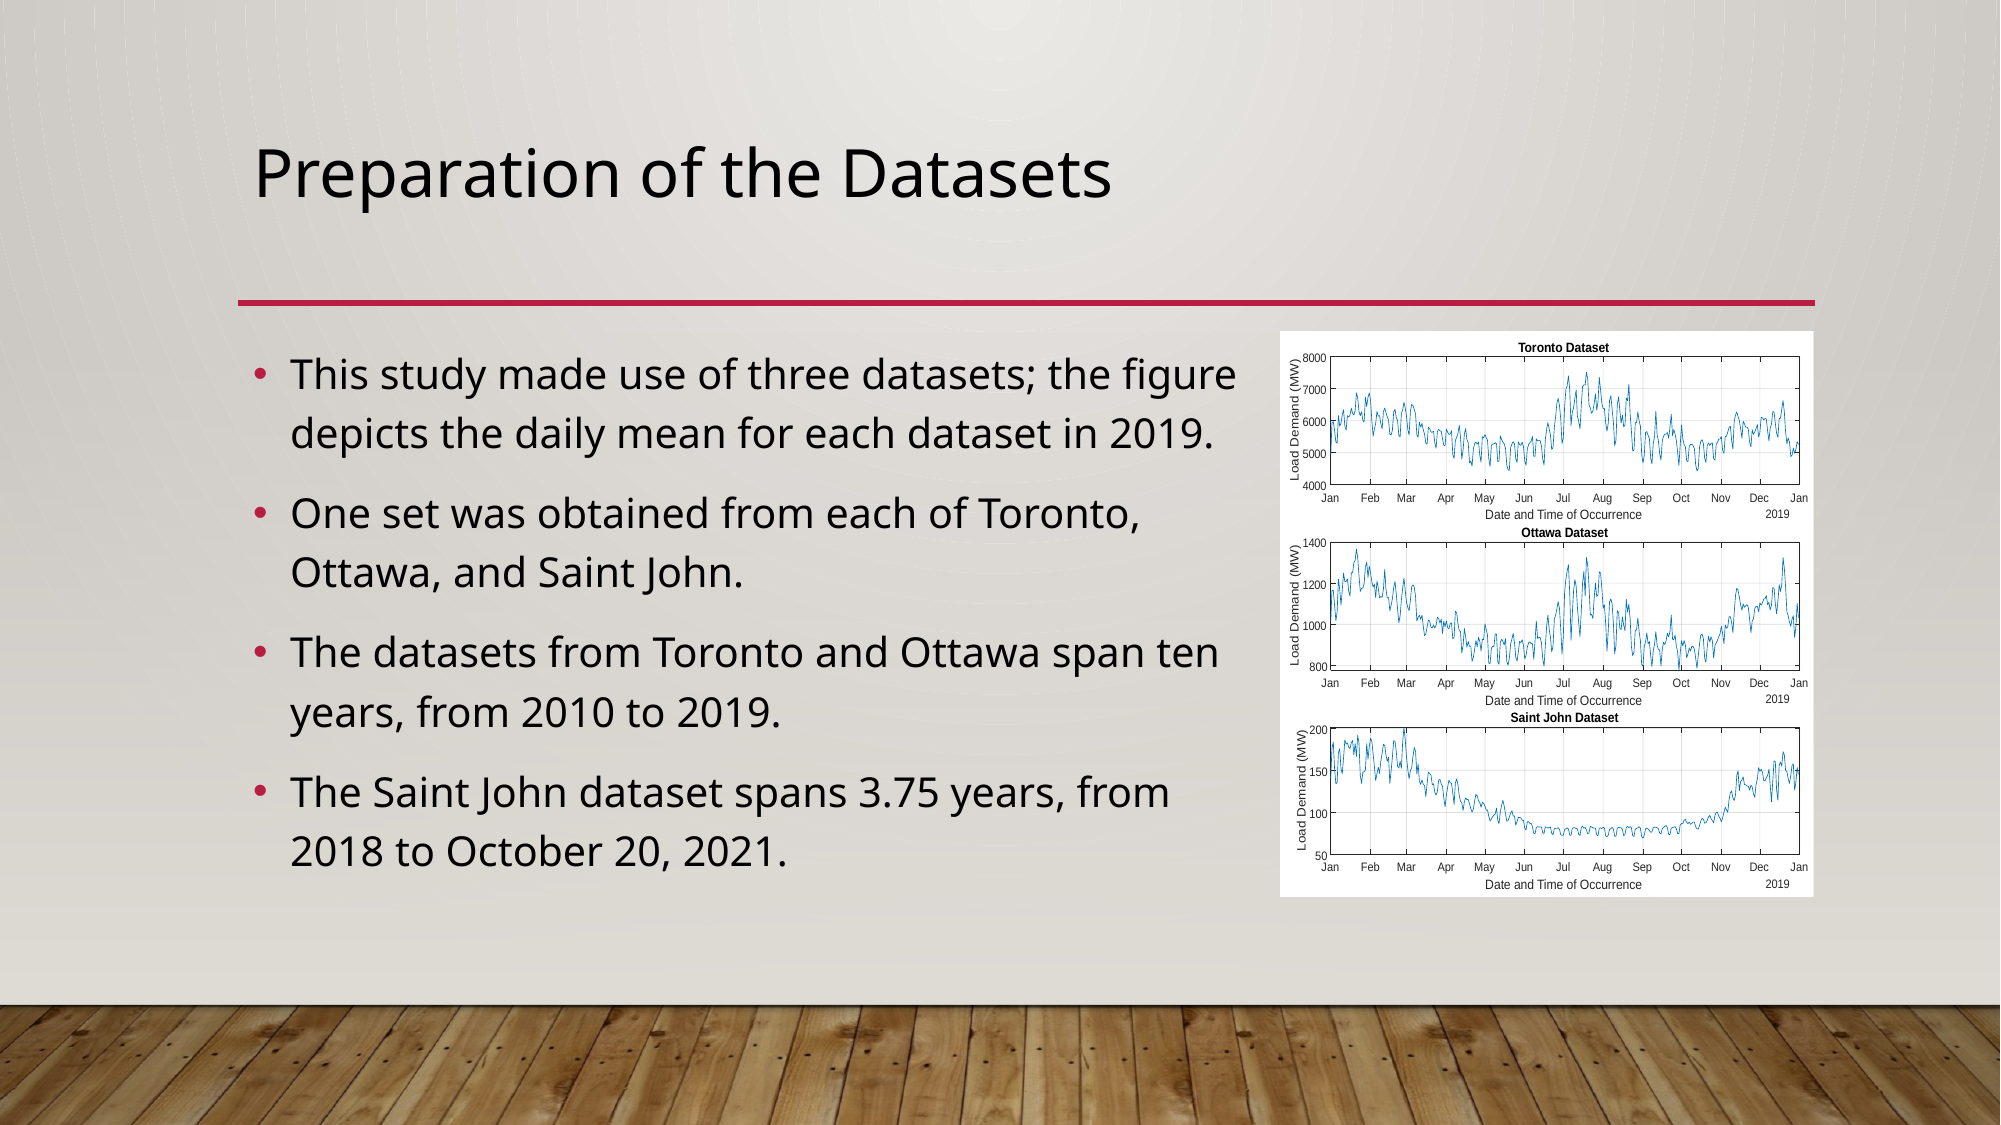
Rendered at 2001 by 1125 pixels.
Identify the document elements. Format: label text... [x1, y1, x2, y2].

list This study made use of three datasets; the figure depicts the daily mean for each dataset in 2019. One set was obtained from each of Toronto, Ottawa, and Saint John. The datasets from Toronto and Ottawa span ten years, from 2010 to 2019. The Saint John dataset spans 3.75 years, from 2018 to October 20, 2021. [238, 330, 1255, 897]
picture [1279, 330, 1814, 897]
picture [0, 1005, 2000, 1125]
title Preparation of the Datasets [238, 131, 1814, 305]
